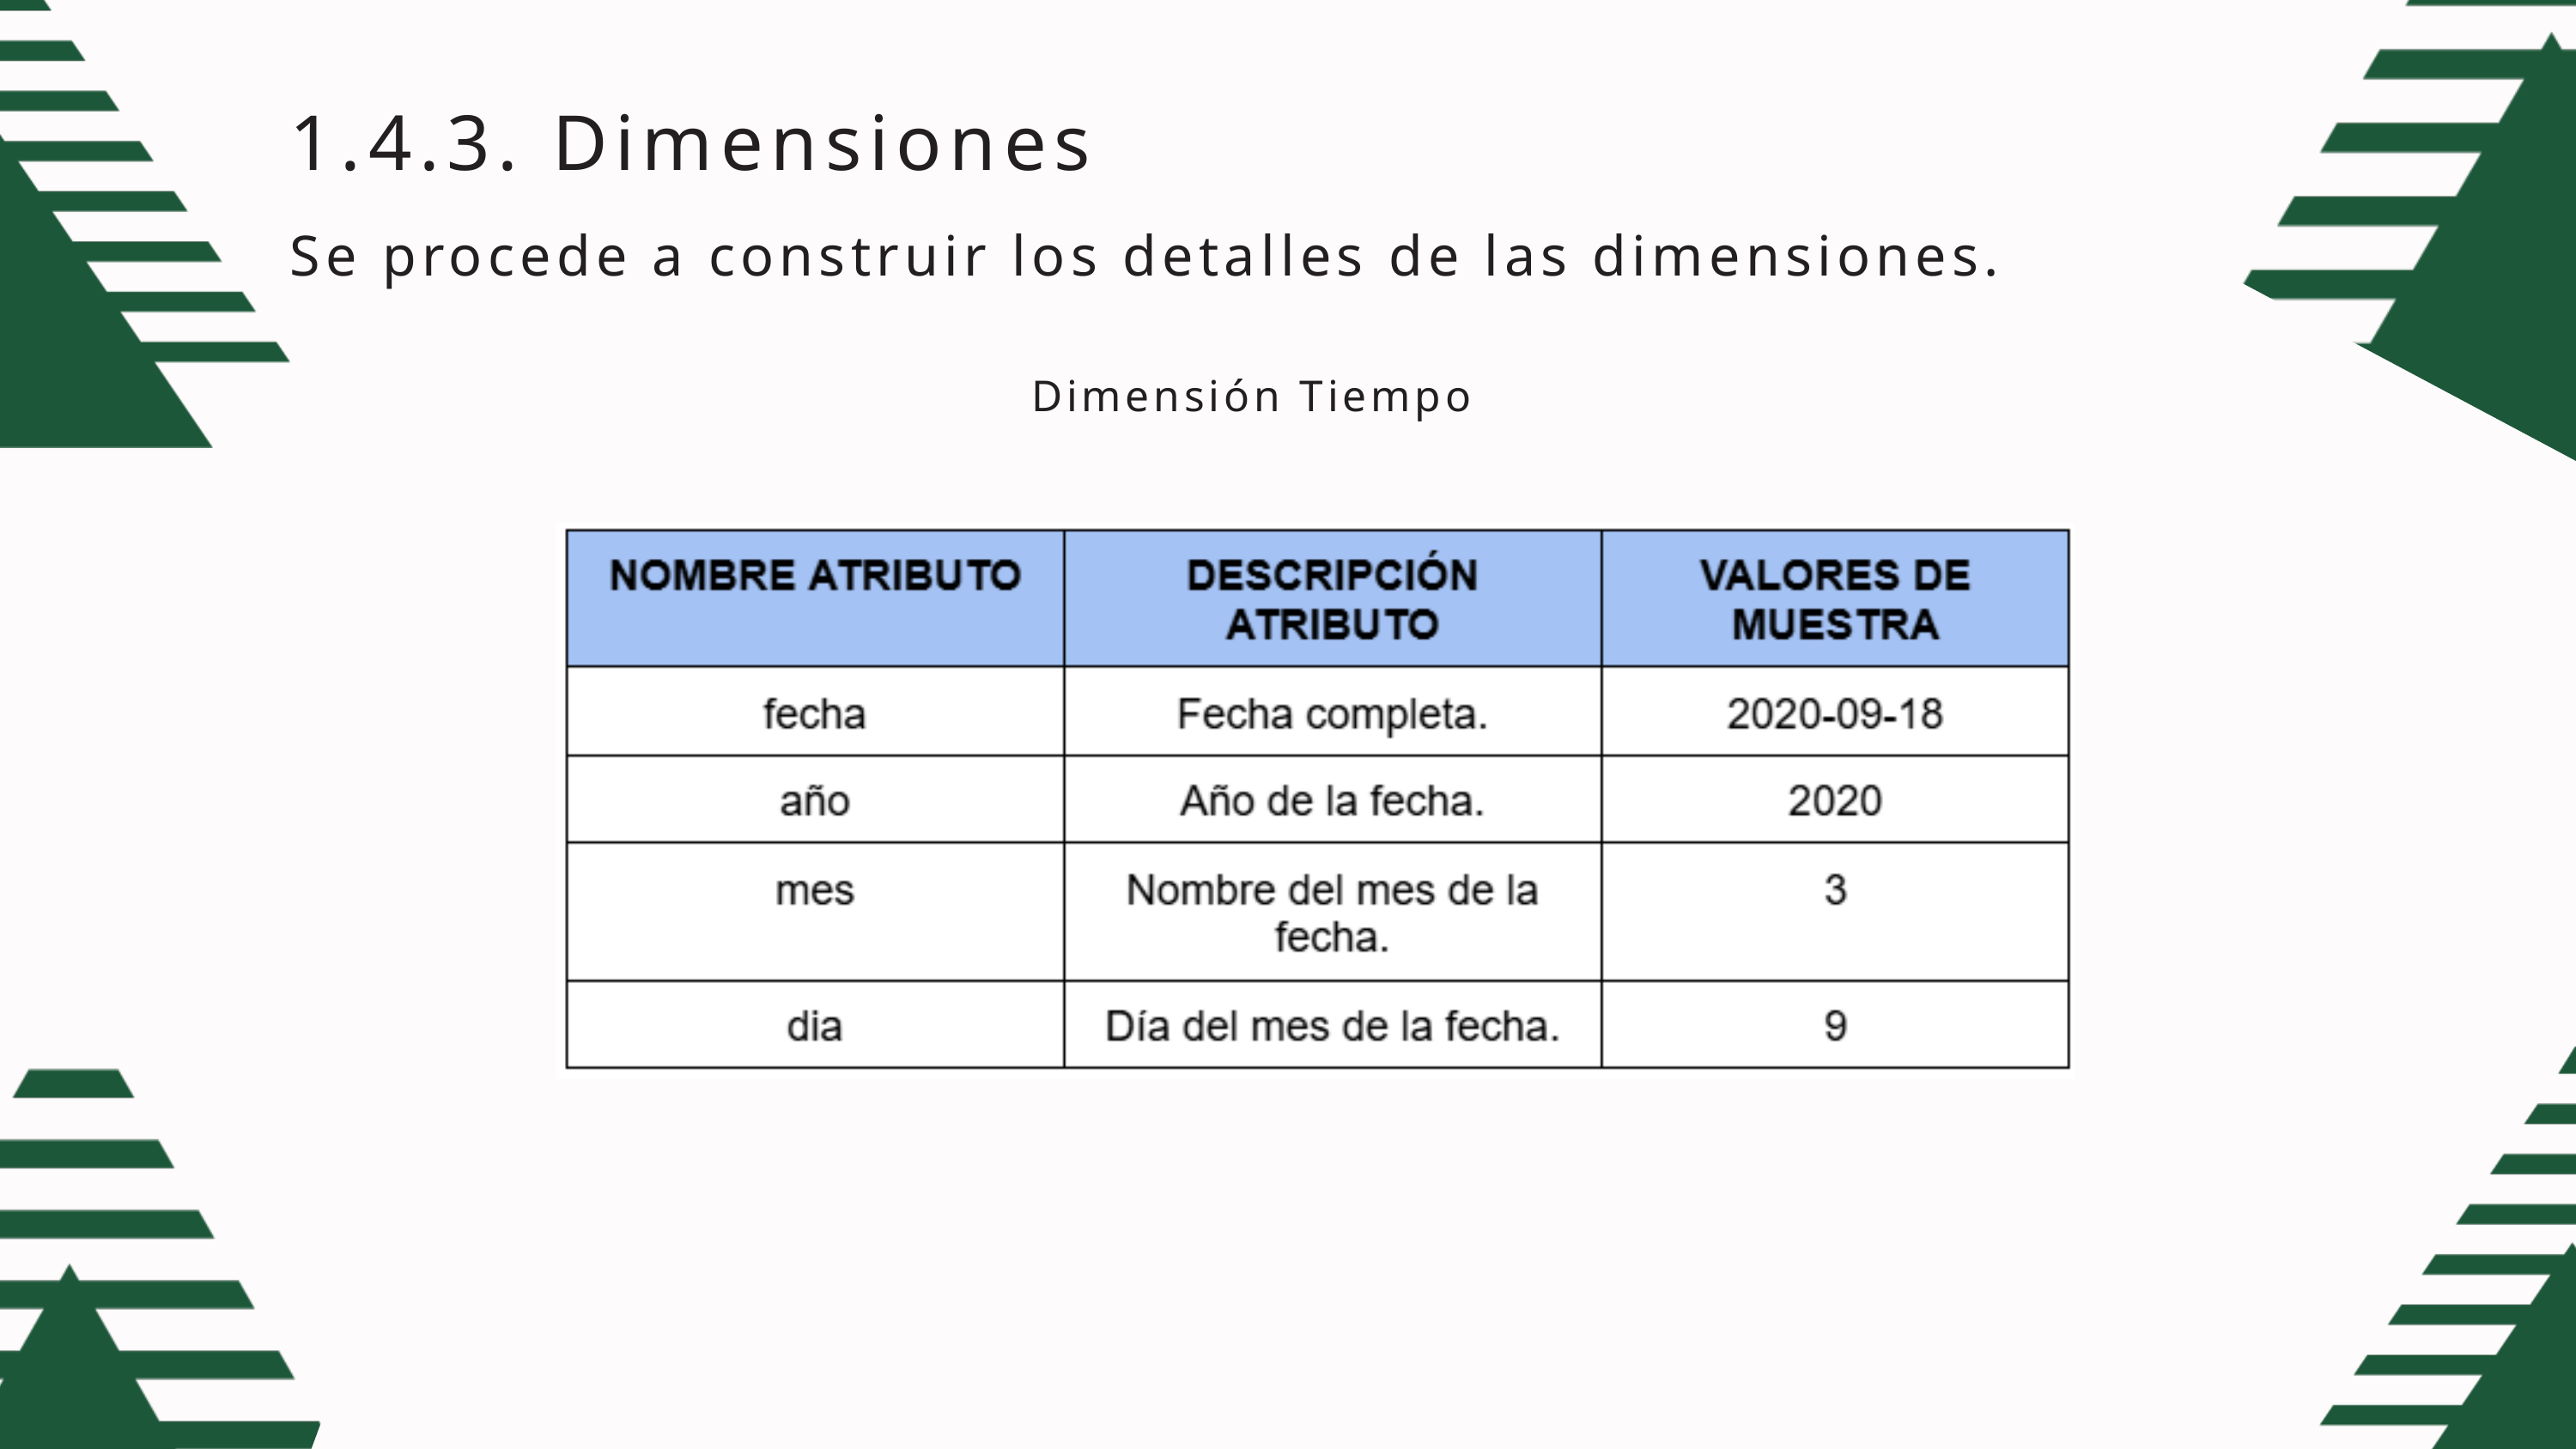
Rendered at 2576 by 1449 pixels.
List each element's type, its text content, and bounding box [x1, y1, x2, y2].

text_box Se procede a construir los detalles de las dimensiones. [289, 210, 2342, 288]
text_box [0, 1013, 416, 1449]
text_box [2217, 0, 2576, 461]
text_box [0, 0, 290, 448]
text_box Dimensión Tiempo [1031, 361, 1599, 421]
text_box [555, 523, 2075, 1079]
text_box [2286, 1046, 2576, 1449]
text_box 1.4.3. Dimensiones [289, 80, 1128, 186]
